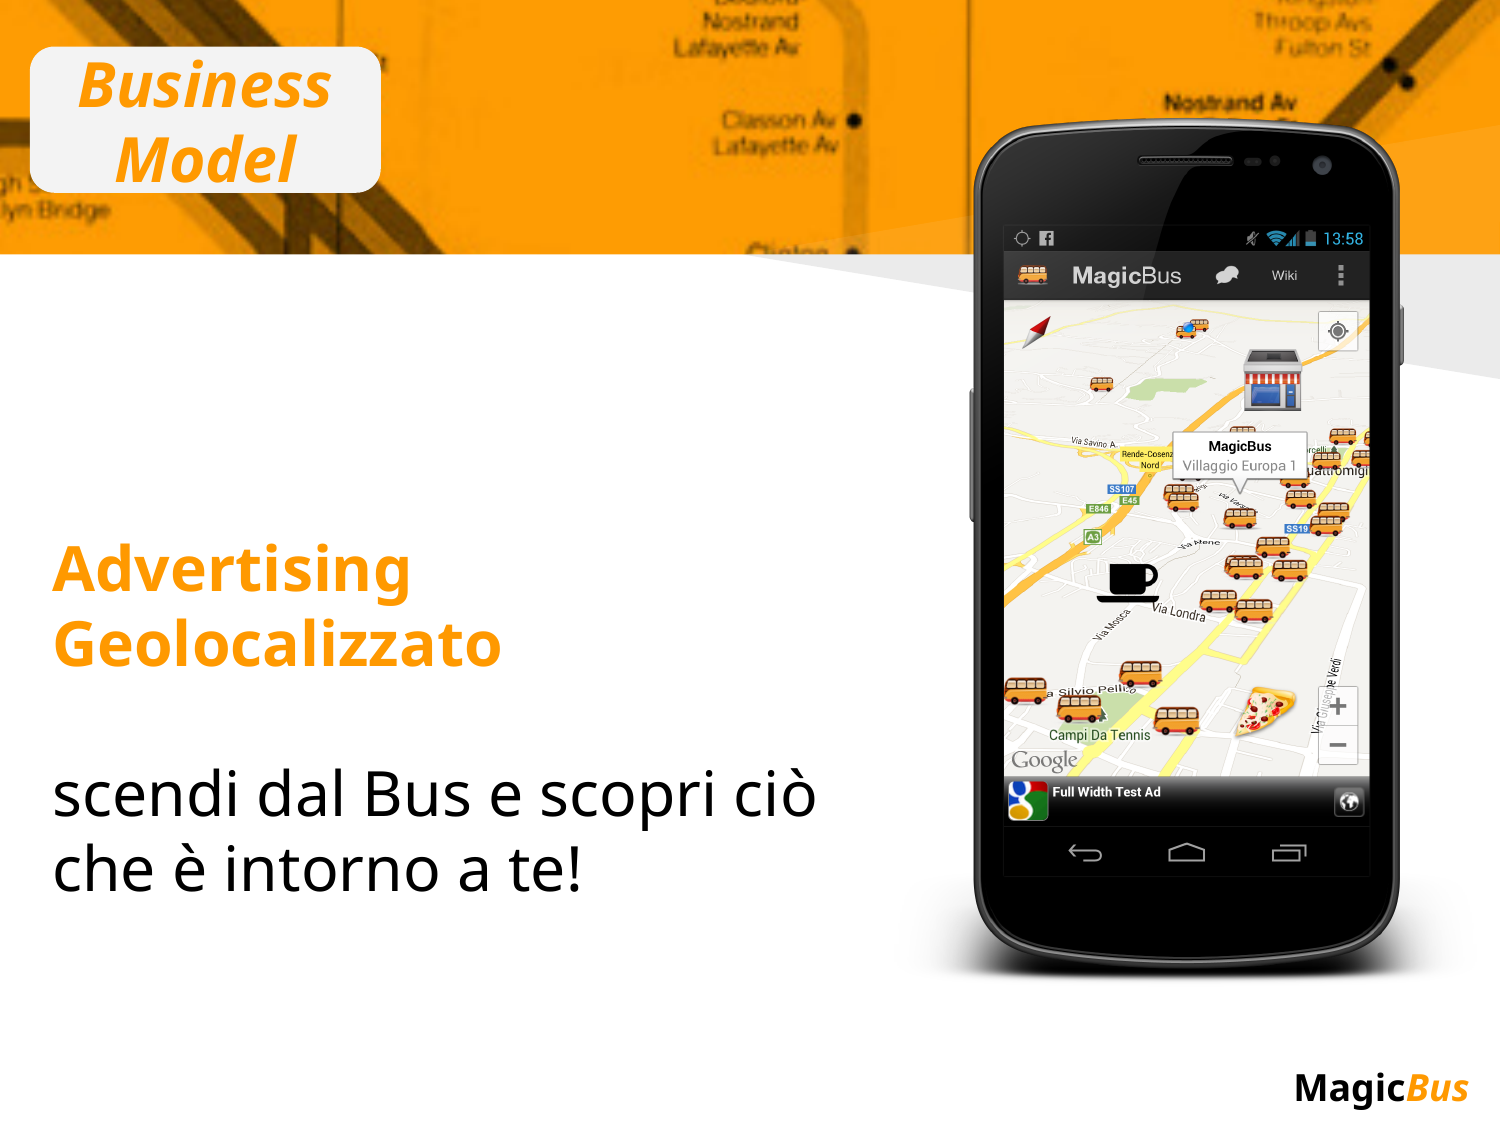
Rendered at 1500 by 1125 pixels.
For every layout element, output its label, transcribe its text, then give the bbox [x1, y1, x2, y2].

picture [0, 0, 1500, 1059]
text_box Business Model [29, 46, 381, 193]
text_box MagicBus [1268, 1047, 1485, 1125]
text_box Advertising Geolocalizzato scendi dal Bus e scopri ciò che è intorno a te! [37, 514, 889, 800]
